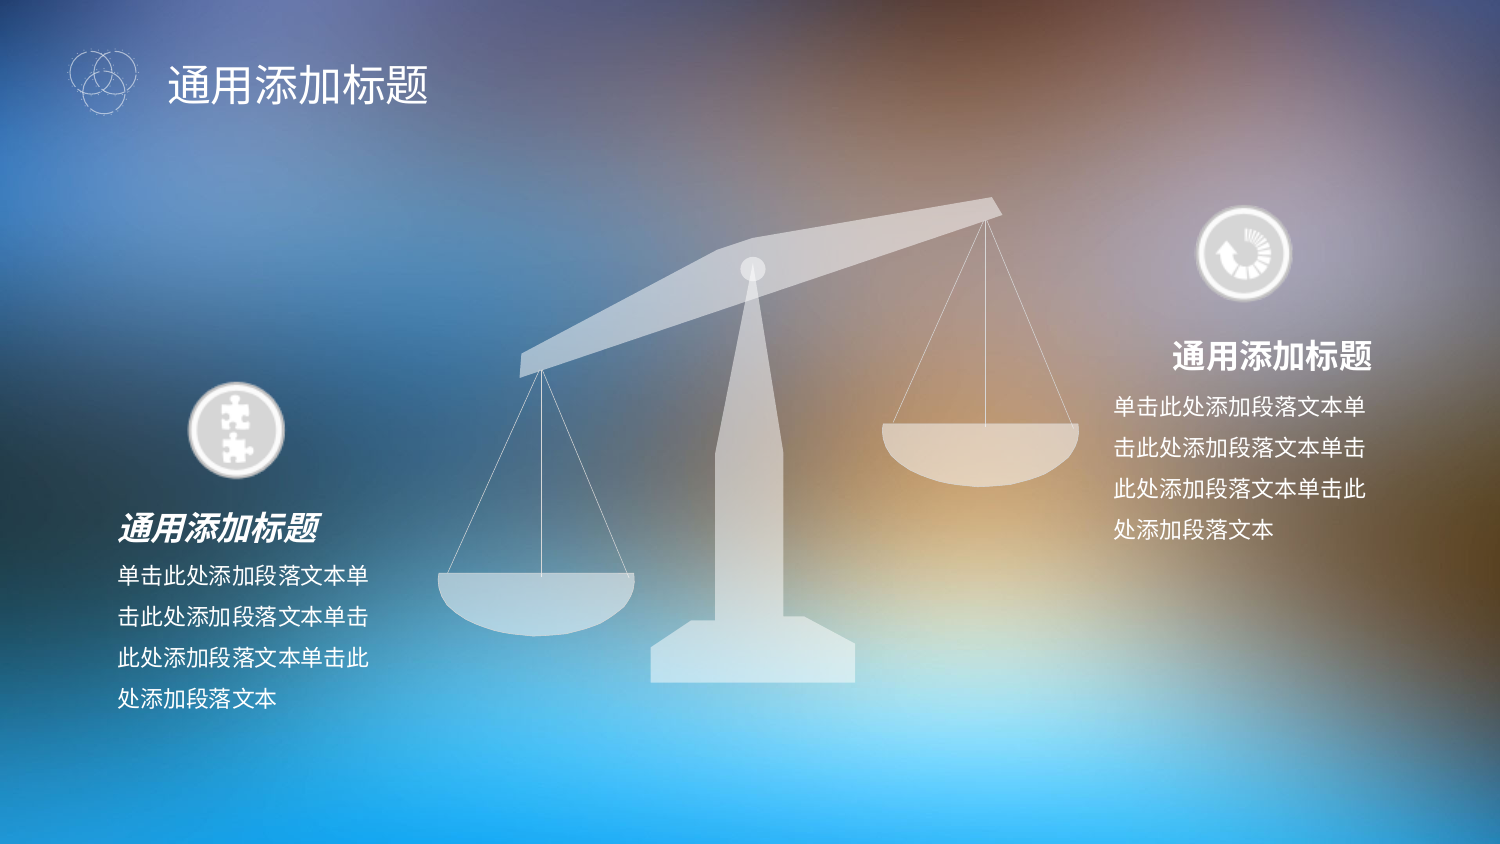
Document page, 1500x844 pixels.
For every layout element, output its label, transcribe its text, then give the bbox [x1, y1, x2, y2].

text_box 通用添加标题 [101, 499, 437, 555]
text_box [67, 48, 140, 116]
text_box 单击此处添加段落文本单击此处添加段落文本单击此处添加段落文本单击此处添加段落文本 [101, 540, 392, 721]
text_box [437, 197, 1079, 683]
text_box 通用添加标题 [1079, 327, 1388, 383]
picture [0, 0, 1500, 844]
text_box 单击此处添加段落文本单击此处添加段落文本单击此处添加段落文本单击此处添加段落文本 [1098, 371, 1388, 551]
text_box 通用添加标题 [152, 50, 445, 118]
